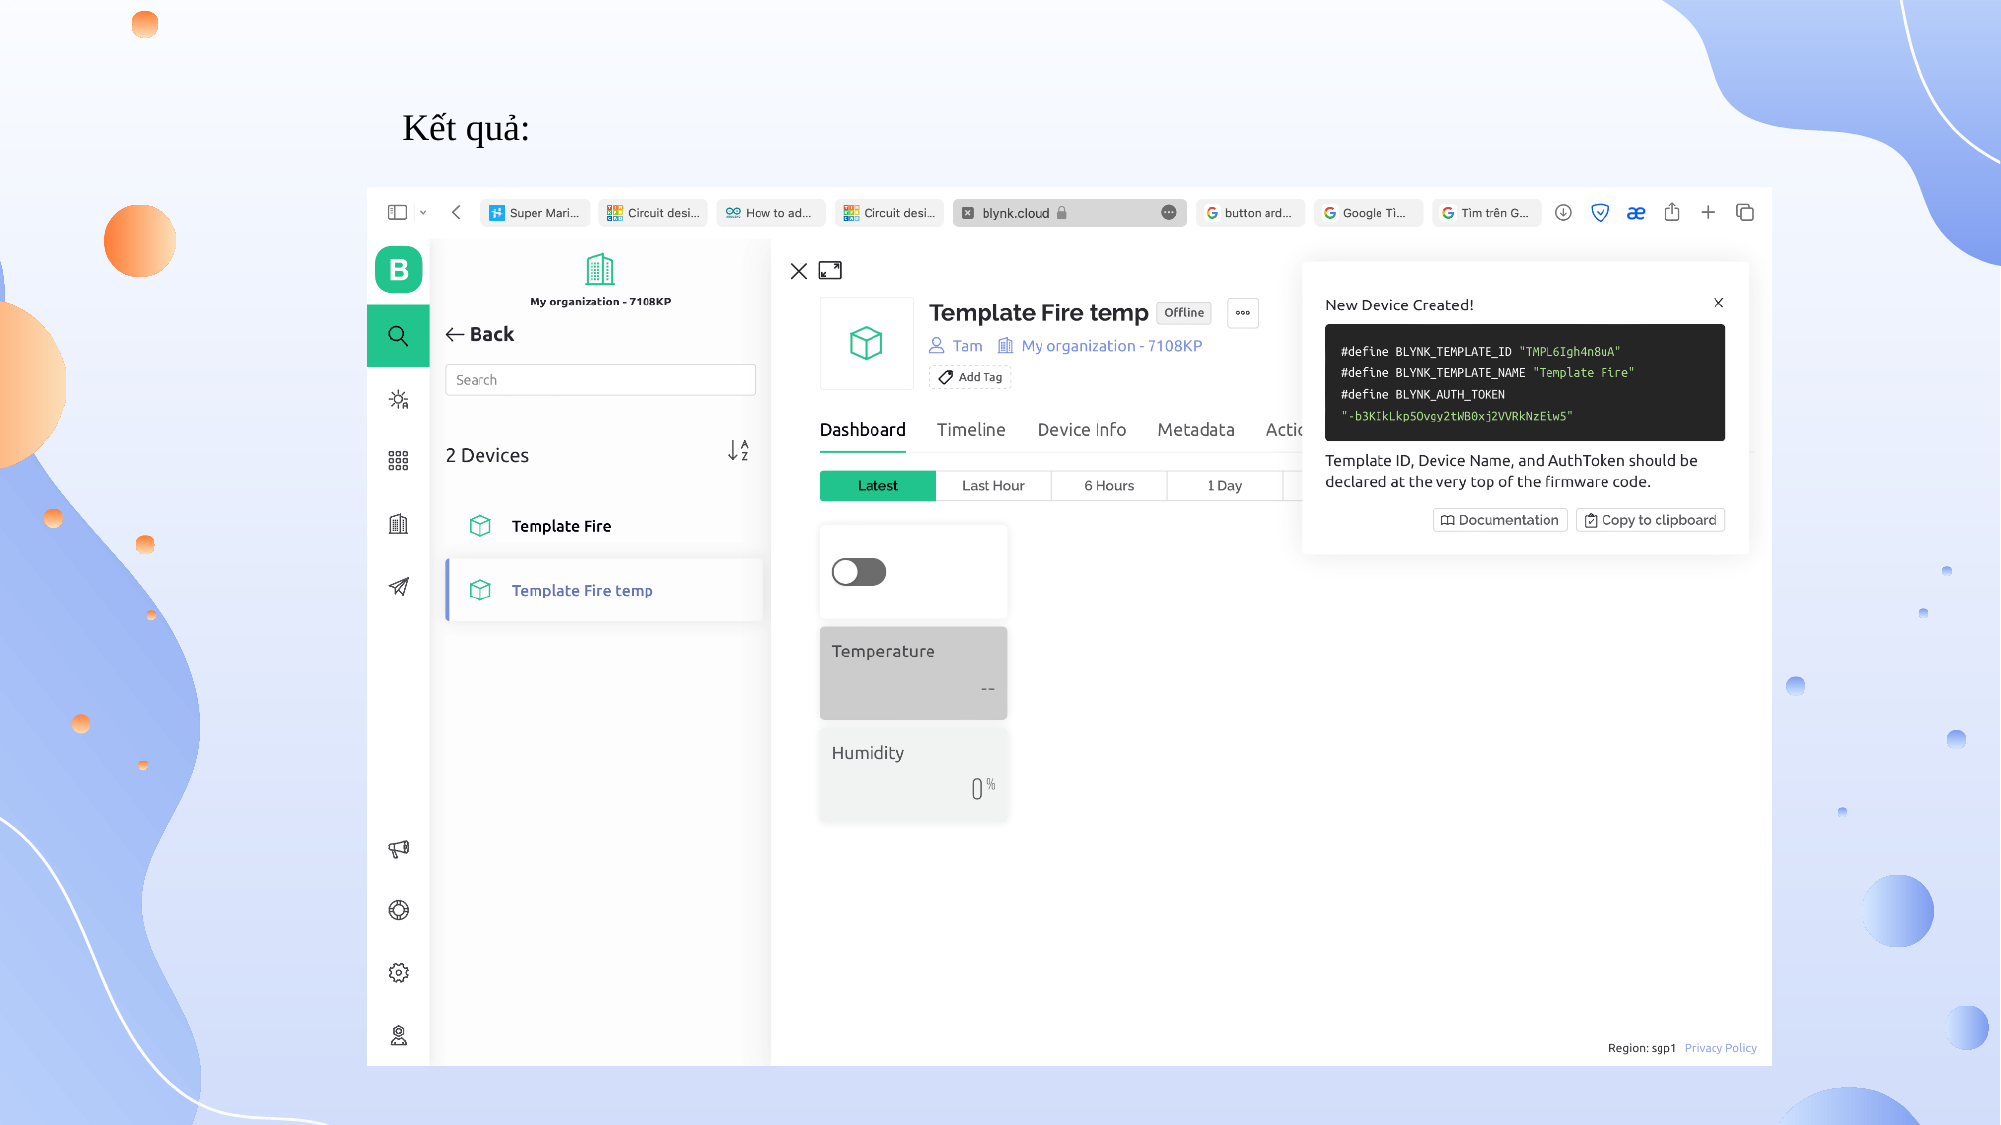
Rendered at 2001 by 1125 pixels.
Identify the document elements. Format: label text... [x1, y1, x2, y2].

text_box Kết quả: [387, 95, 1822, 200]
picture [366, 186, 1773, 1066]
